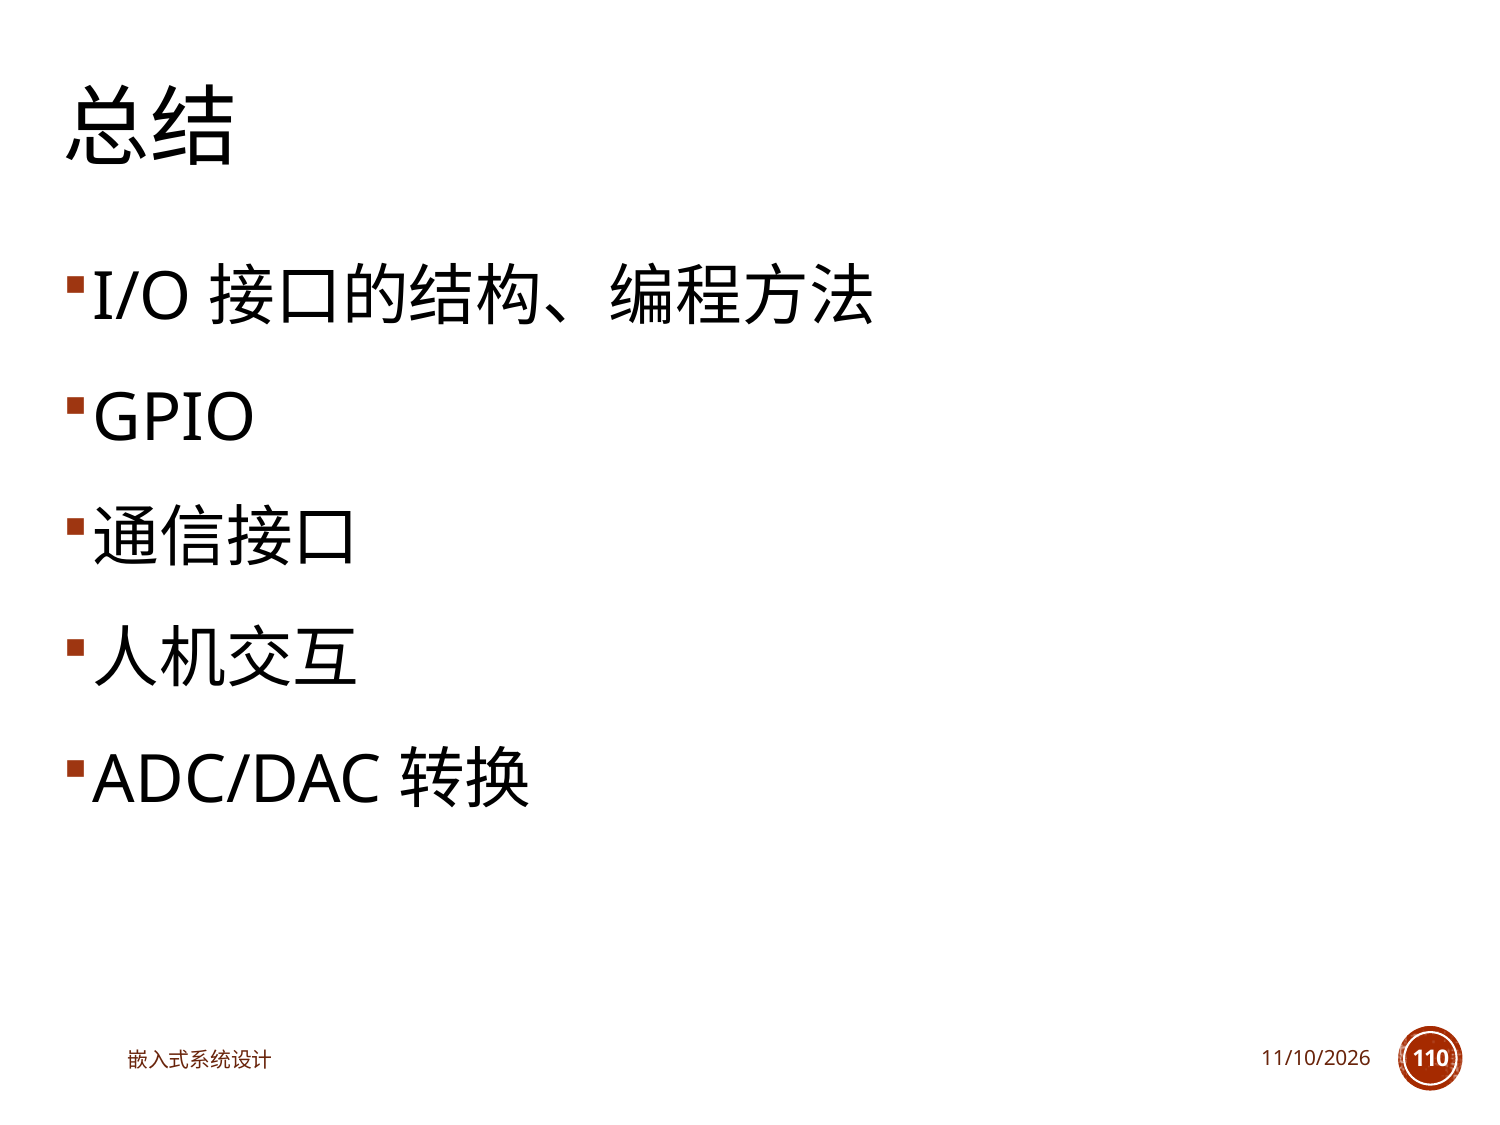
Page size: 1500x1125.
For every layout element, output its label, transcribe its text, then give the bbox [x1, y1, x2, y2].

list I/O接口的结构、编程方法 GPIO 通信接口 人机交互 ADC/DAC转换 [47, 228, 1471, 1013]
footer 嵌入式系统设计 [112, 1028, 891, 1089]
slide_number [982, 1028, 1386, 1089]
title 总结 [47, 46, 1471, 215]
slide_number 110 [1391, 1028, 1471, 1089]
